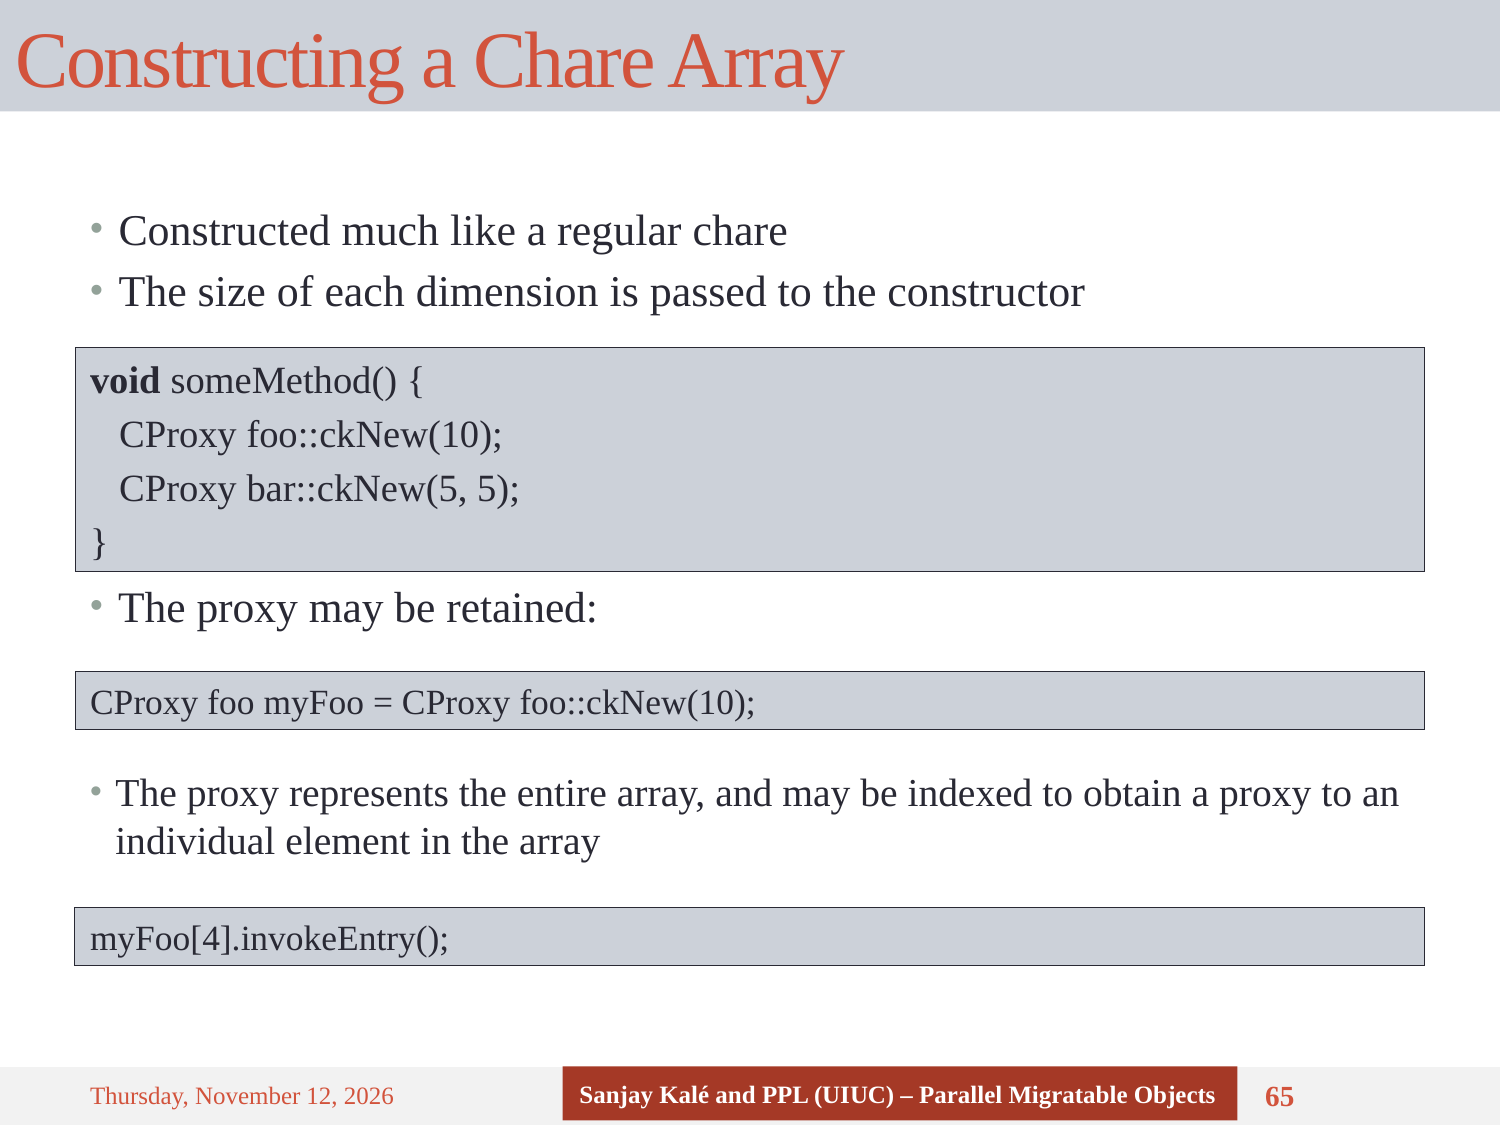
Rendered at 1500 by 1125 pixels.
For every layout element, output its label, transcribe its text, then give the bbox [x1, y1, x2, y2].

list CProxy foo myFoo = CProxy foo::ckNew(10); [75, 671, 1425, 730]
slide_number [75, 1067, 550, 1122]
list The proxy may be retained: [75, 571, 1425, 639]
list void someMethod() { CProxy foo::ckNew(10); CProxy bar::ckNew(5, 5); } [75, 347, 1425, 571]
title Constructing a Chare Array [0, 0, 1500, 112]
slide_number 65 [1250, 1067, 1425, 1122]
text_box myFoo[4].invokeEntry(); [74, 907, 1425, 966]
text_box The proxy represents the entire array, and may be indexed to obtain a proxy to an individual element in the array [74, 759, 1425, 871]
list Constructed much like a regular chare The size of each dimension is passed to the constructor [75, 193, 1425, 324]
footer Sanjay Kalé and PPL (UIUC) – Parallel Migratable Objects [562, 1066, 1238, 1121]
